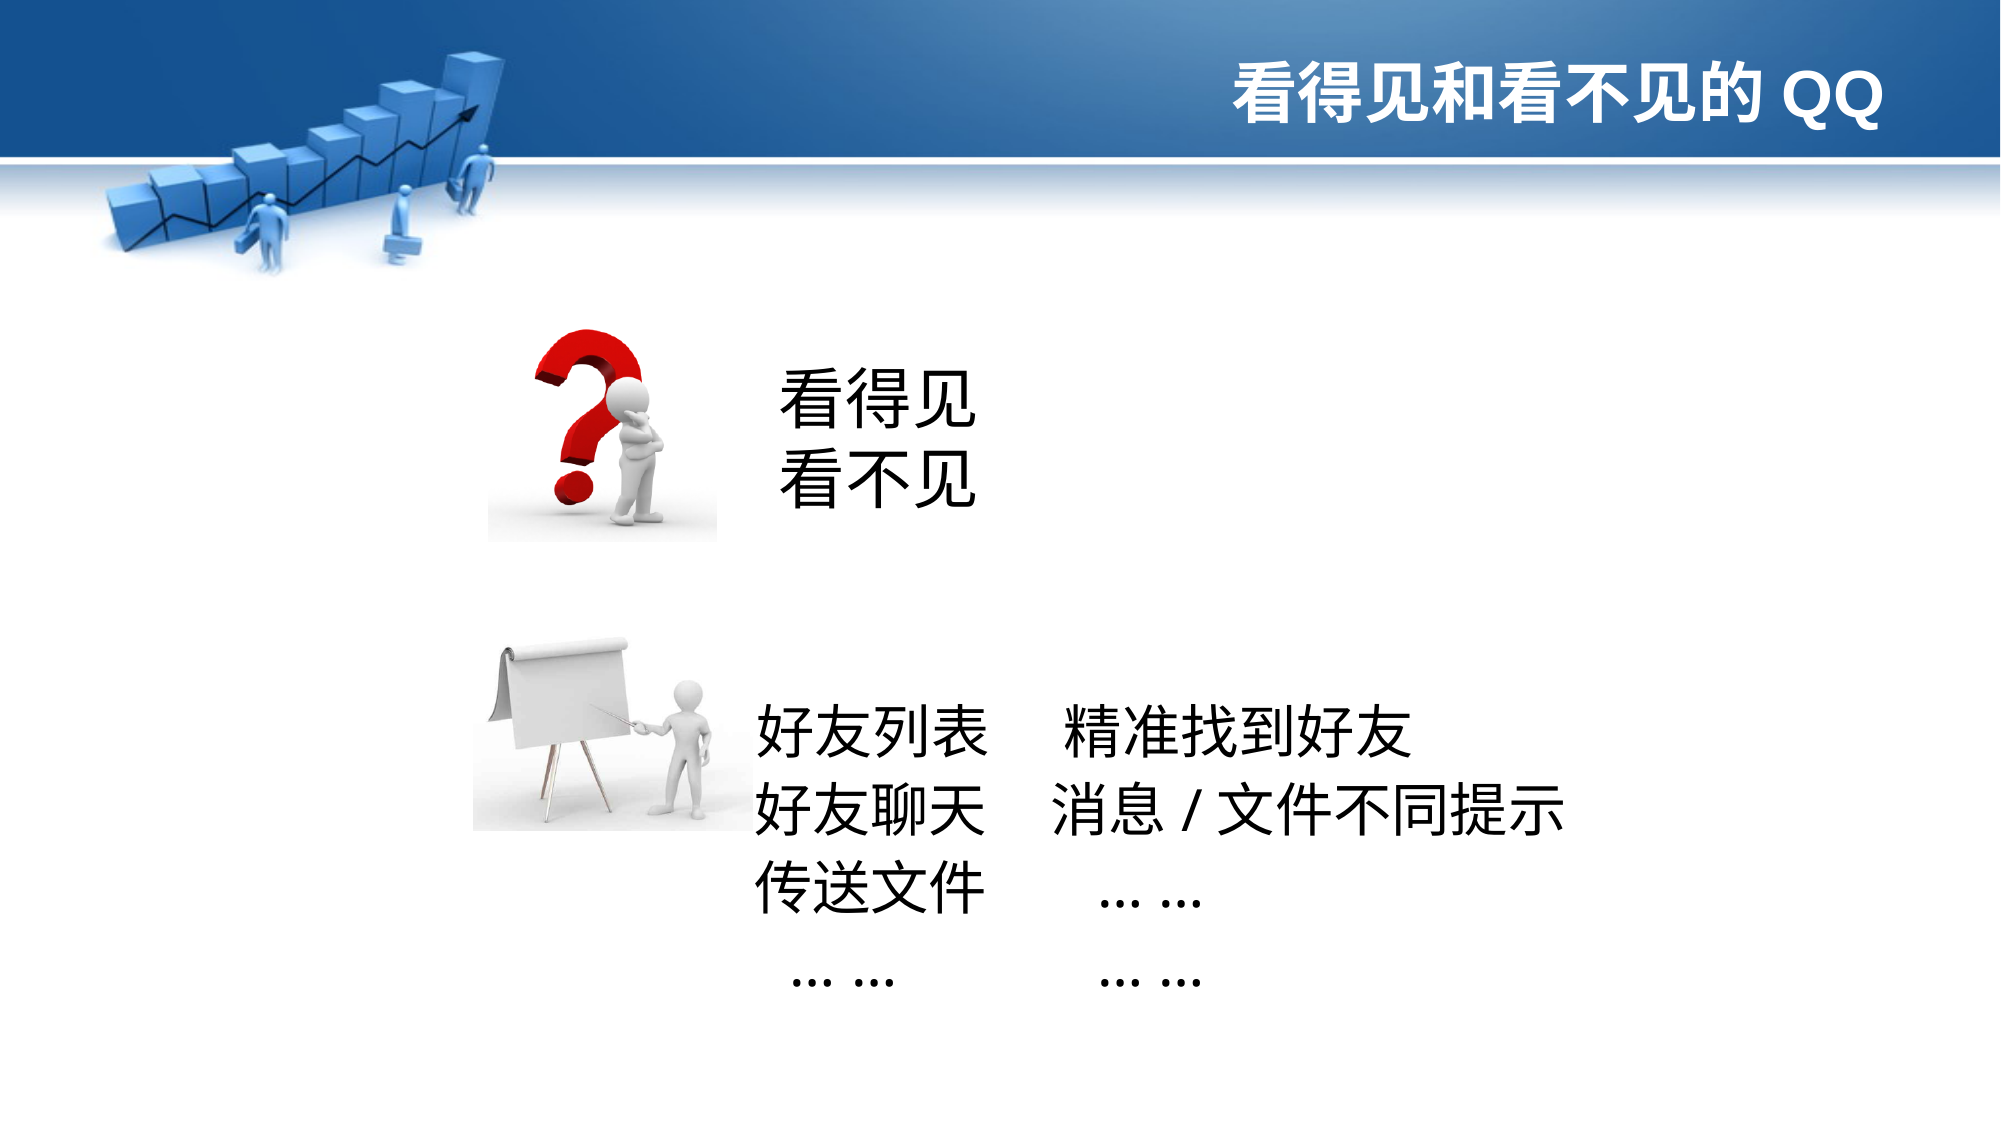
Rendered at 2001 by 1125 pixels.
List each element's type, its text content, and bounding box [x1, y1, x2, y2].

text_box … … [775, 920, 913, 1006]
text_box 看得见 [764, 349, 995, 429]
text_box … … [1082, 927, 1220, 1006]
text_box 好友列表 [758, 687, 1005, 773]
text_box … … [1082, 841, 1220, 927]
text_box 精准找到好友 [1049, 687, 1429, 765]
text_box 看不见 [764, 429, 995, 525]
picture [0, 0, 2001, 1125]
text_box 好友聊天 [739, 765, 1003, 844]
title 看得见和看不见的QQ [99, 45, 1900, 138]
text_box 传送文件 [739, 844, 1003, 929]
text_box 消息/文件不同提示 [1035, 765, 1582, 851]
